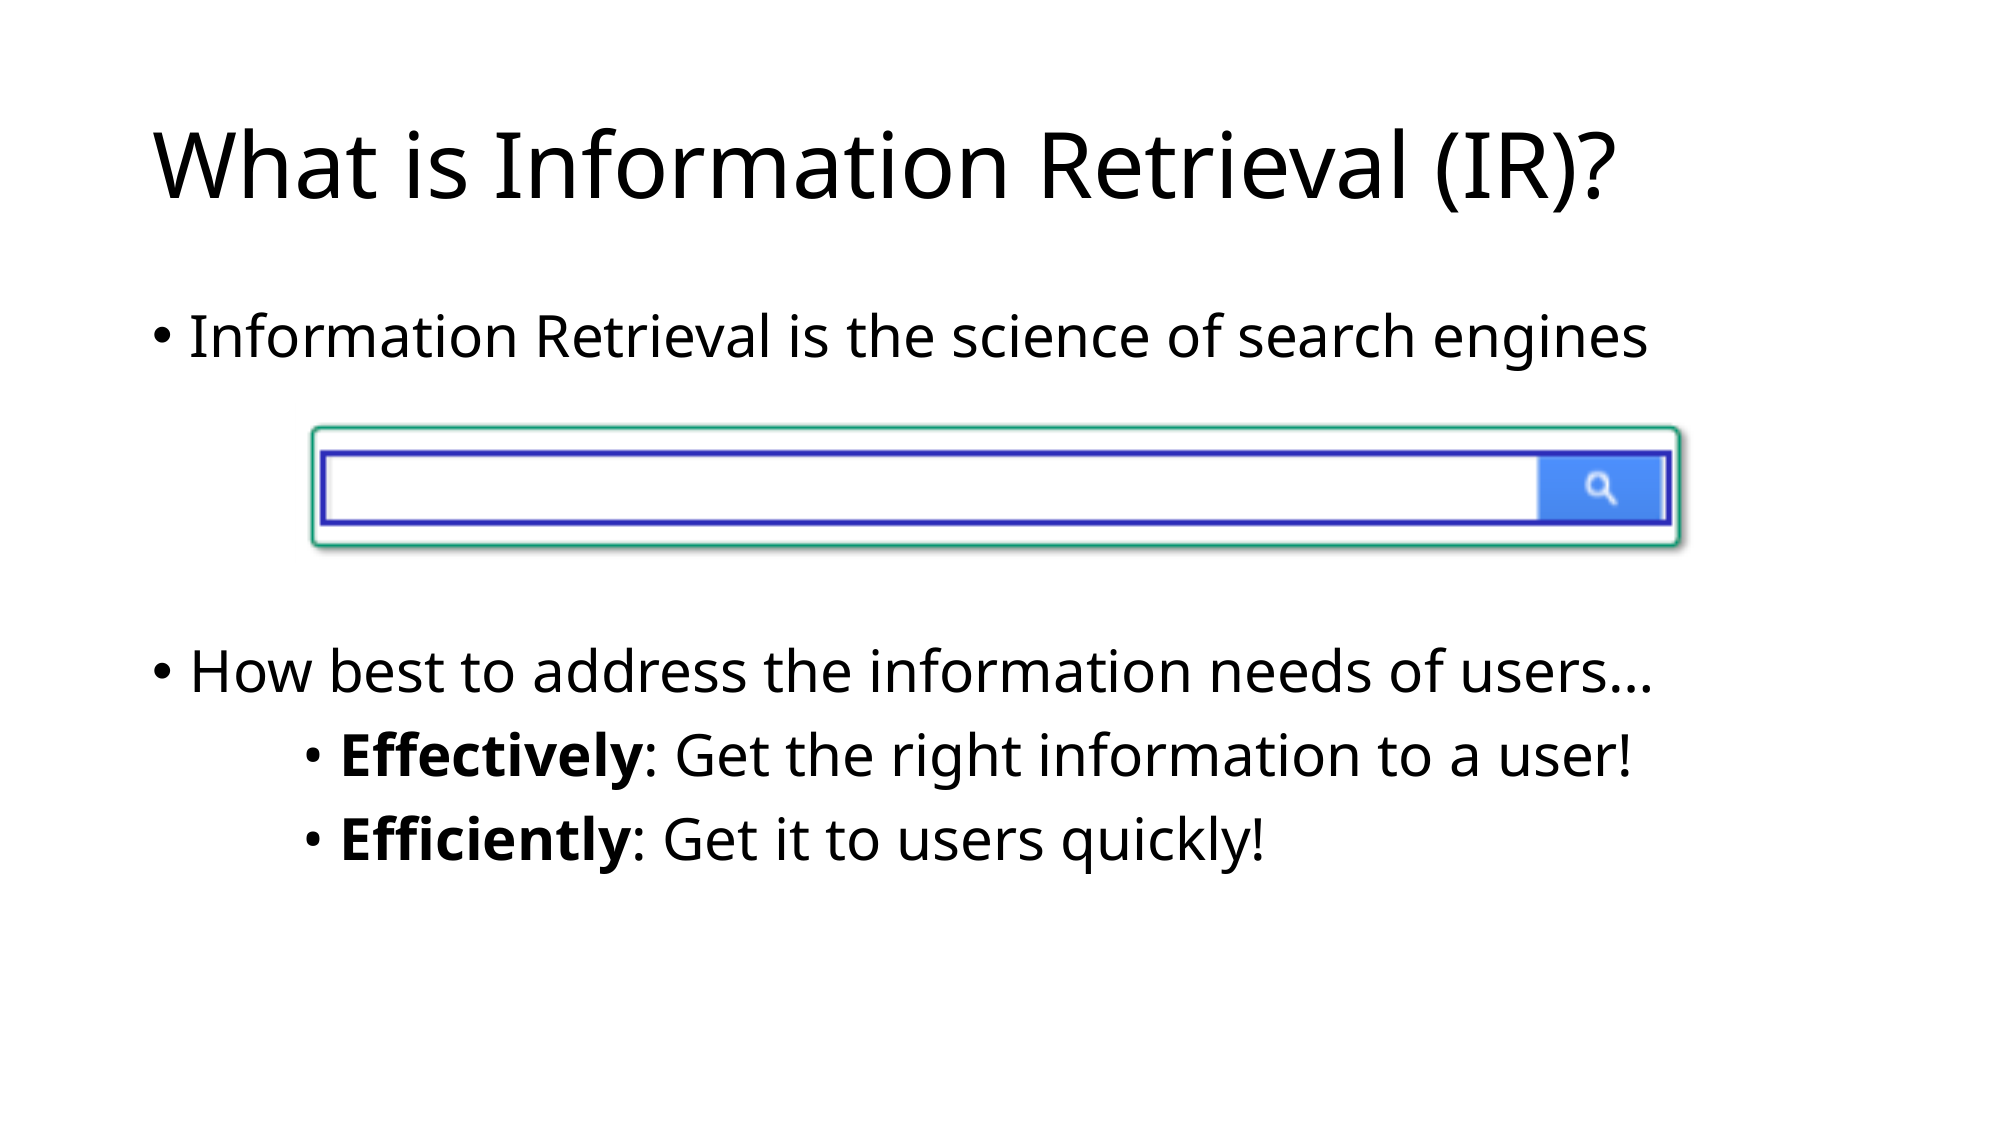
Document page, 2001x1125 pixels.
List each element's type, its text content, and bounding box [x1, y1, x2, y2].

title What is Information Retrieval (IR)? [137, 59, 1863, 278]
list Information Retrieval is the science of search engines How best to address the information needs of users… • Effectively: Get the right information to a user! • Efficiently: Get it to users quickly! [137, 299, 1863, 1014]
picture [294, 402, 1706, 563]
